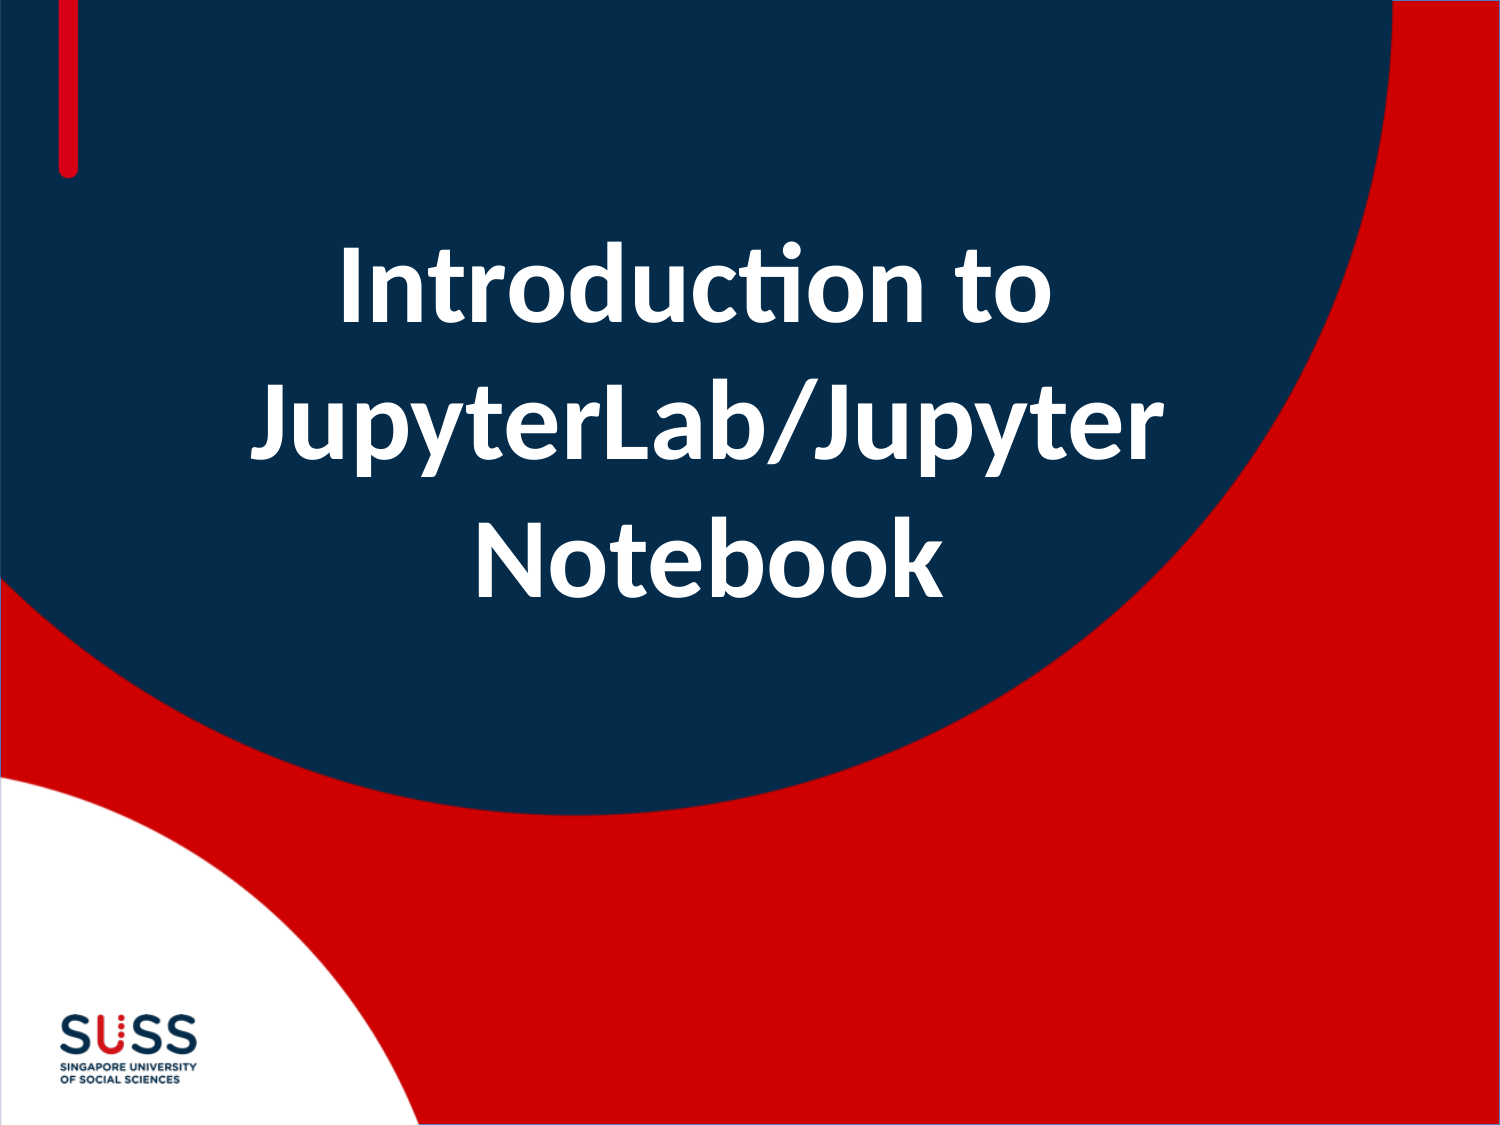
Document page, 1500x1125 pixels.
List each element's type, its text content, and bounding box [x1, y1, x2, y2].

title Introduction to JupyterLab/Jupyter Notebook [33, 200, 1384, 608]
picture [0, 0, 1402, 1125]
